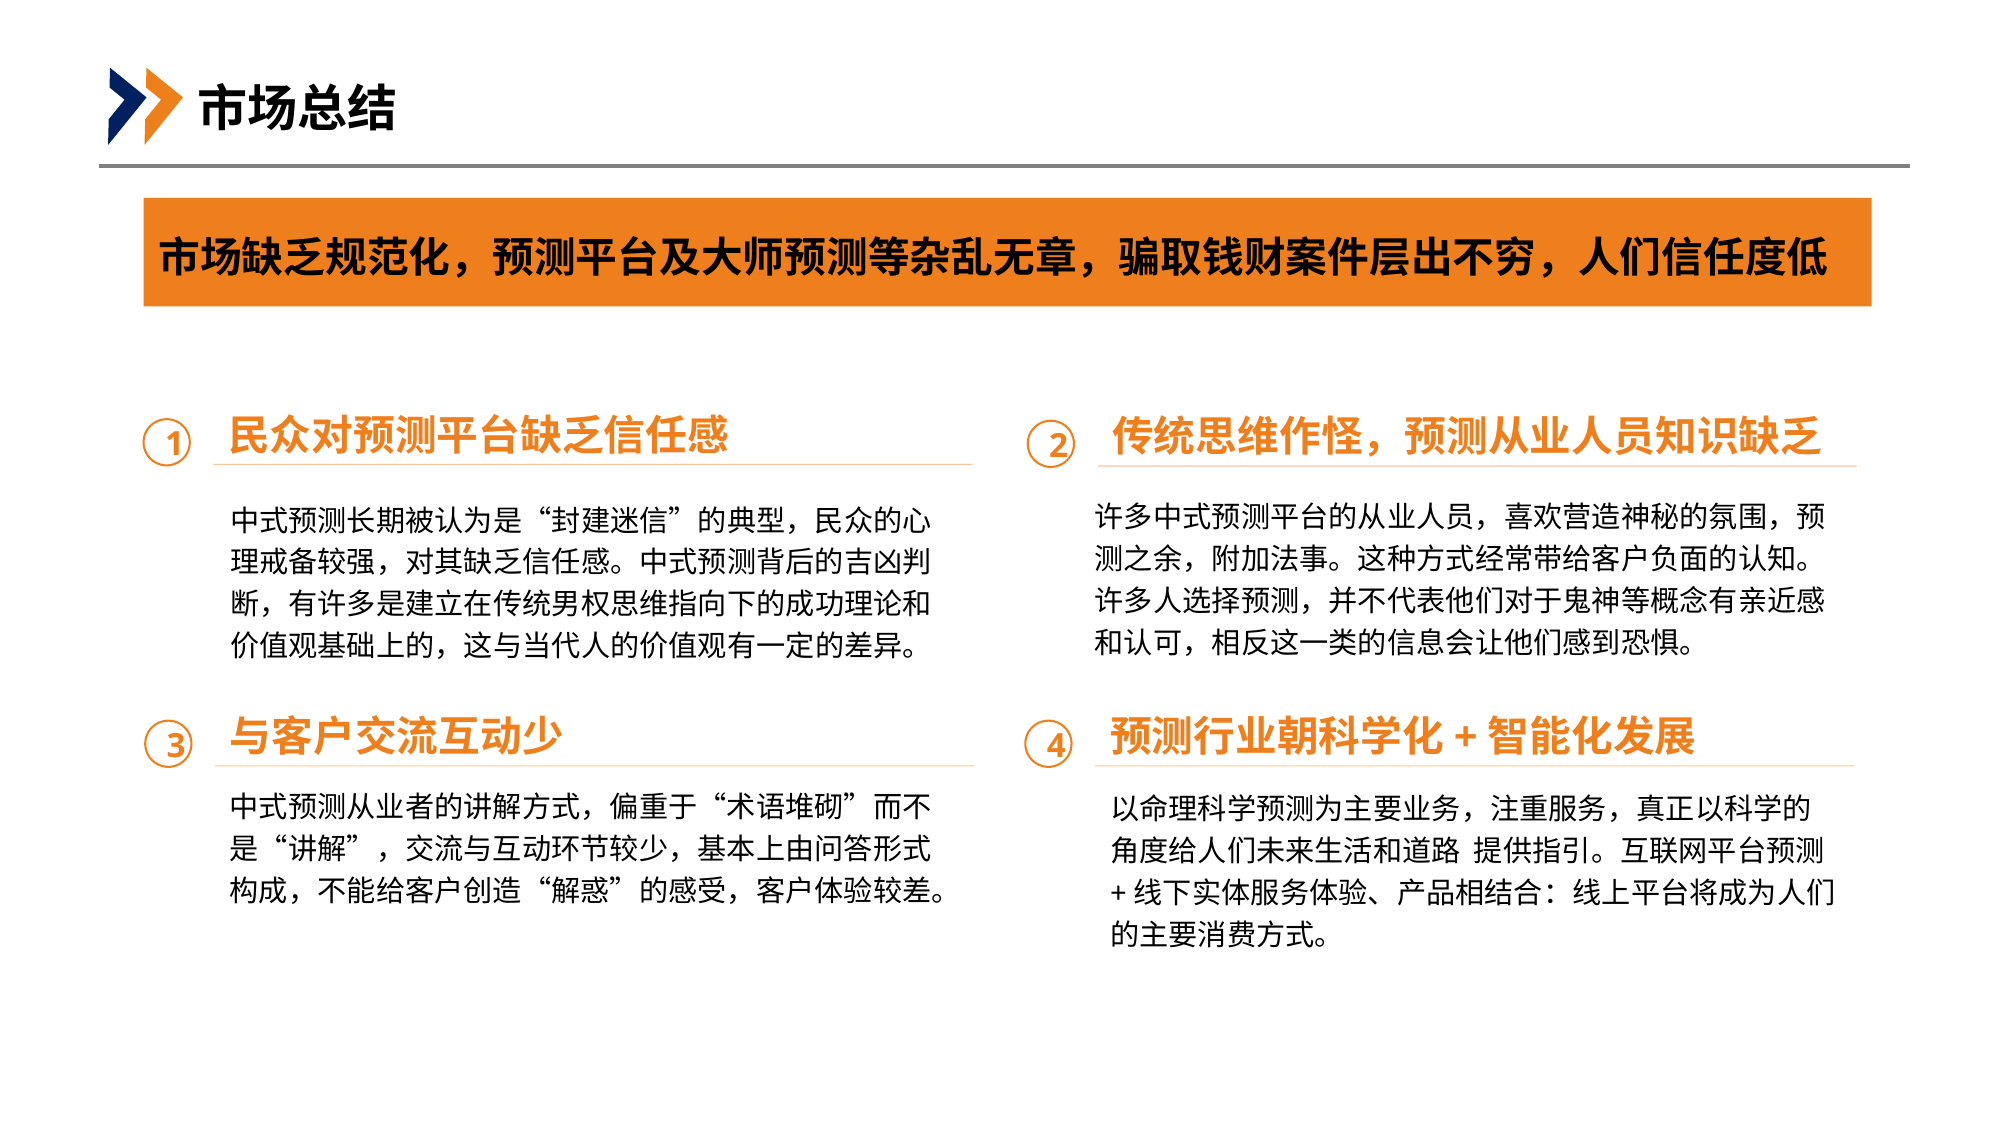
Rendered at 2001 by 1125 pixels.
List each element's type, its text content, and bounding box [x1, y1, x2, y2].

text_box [85, 75, 170, 137]
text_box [1027, 392, 1857, 669]
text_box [145, 692, 975, 916]
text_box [143, 391, 974, 672]
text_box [1025, 692, 1855, 989]
text_box 市场缺乏规范化，预测平台及大师预测等杂乱无章，骗取钱财案件层出不穷，人们信任度低 [143, 197, 1872, 307]
text_box 市场总结 [182, 68, 413, 144]
